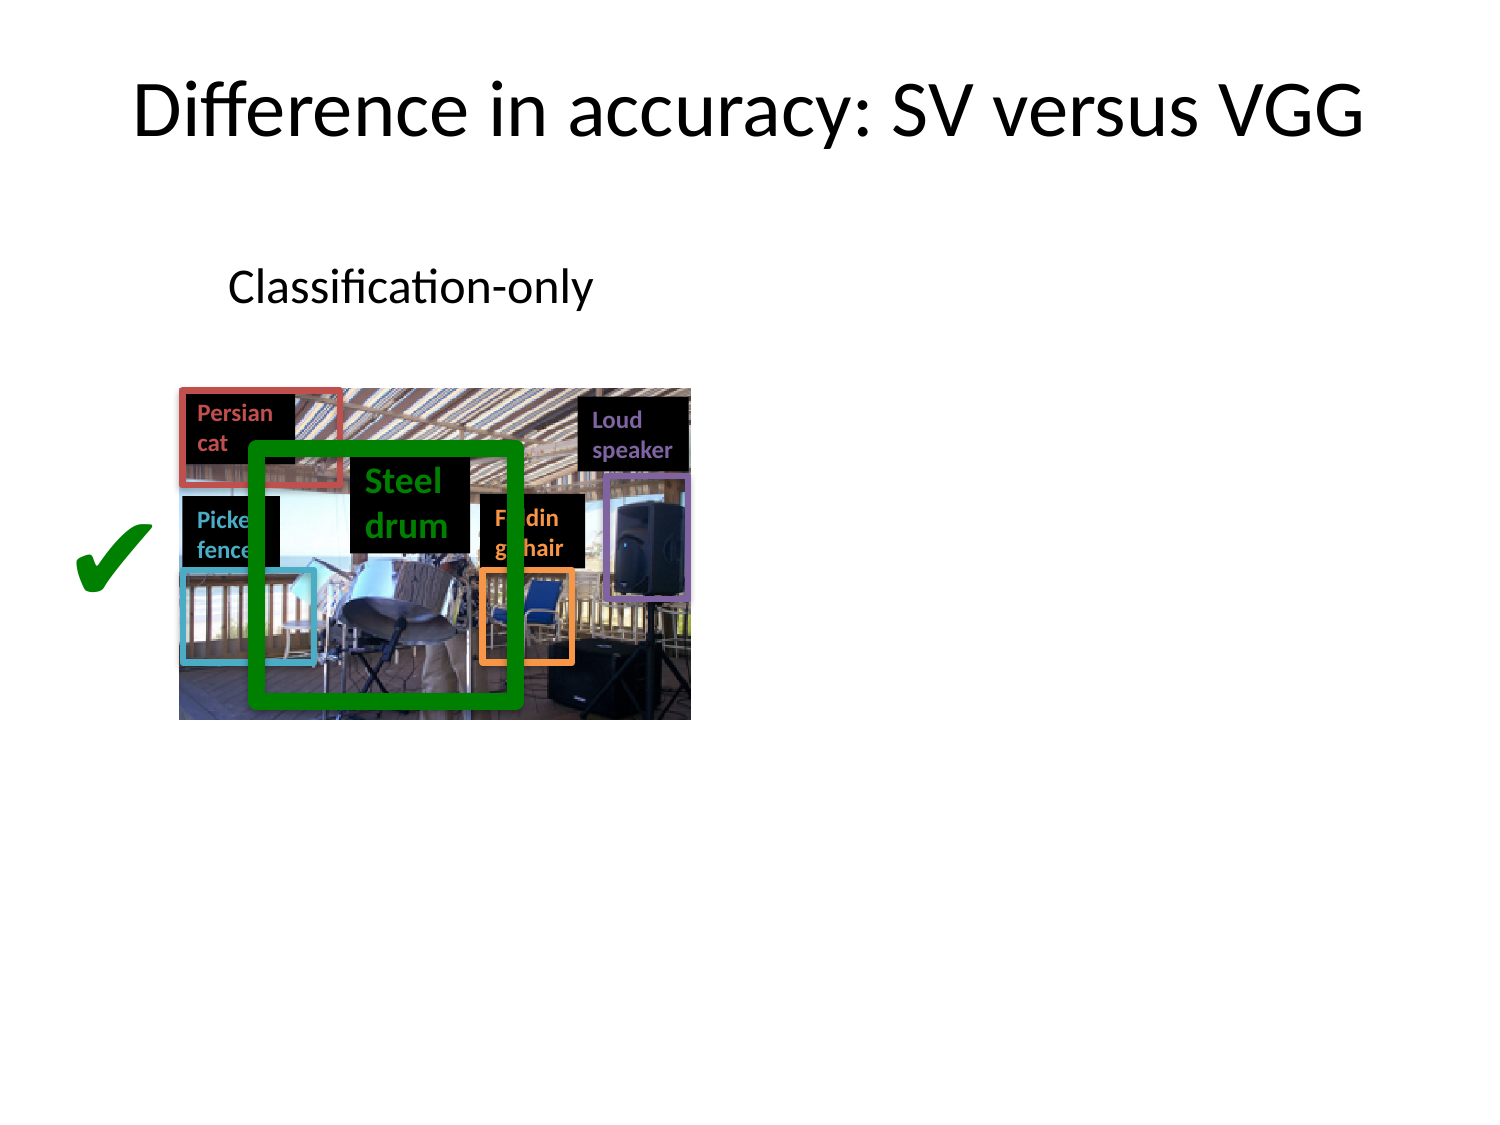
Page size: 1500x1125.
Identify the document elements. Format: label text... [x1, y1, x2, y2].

title Difference in accuracy: SV versus VGG [75, 10, 1425, 198]
text_box Classification-only [213, 245, 755, 321]
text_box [46, 374, 696, 720]
